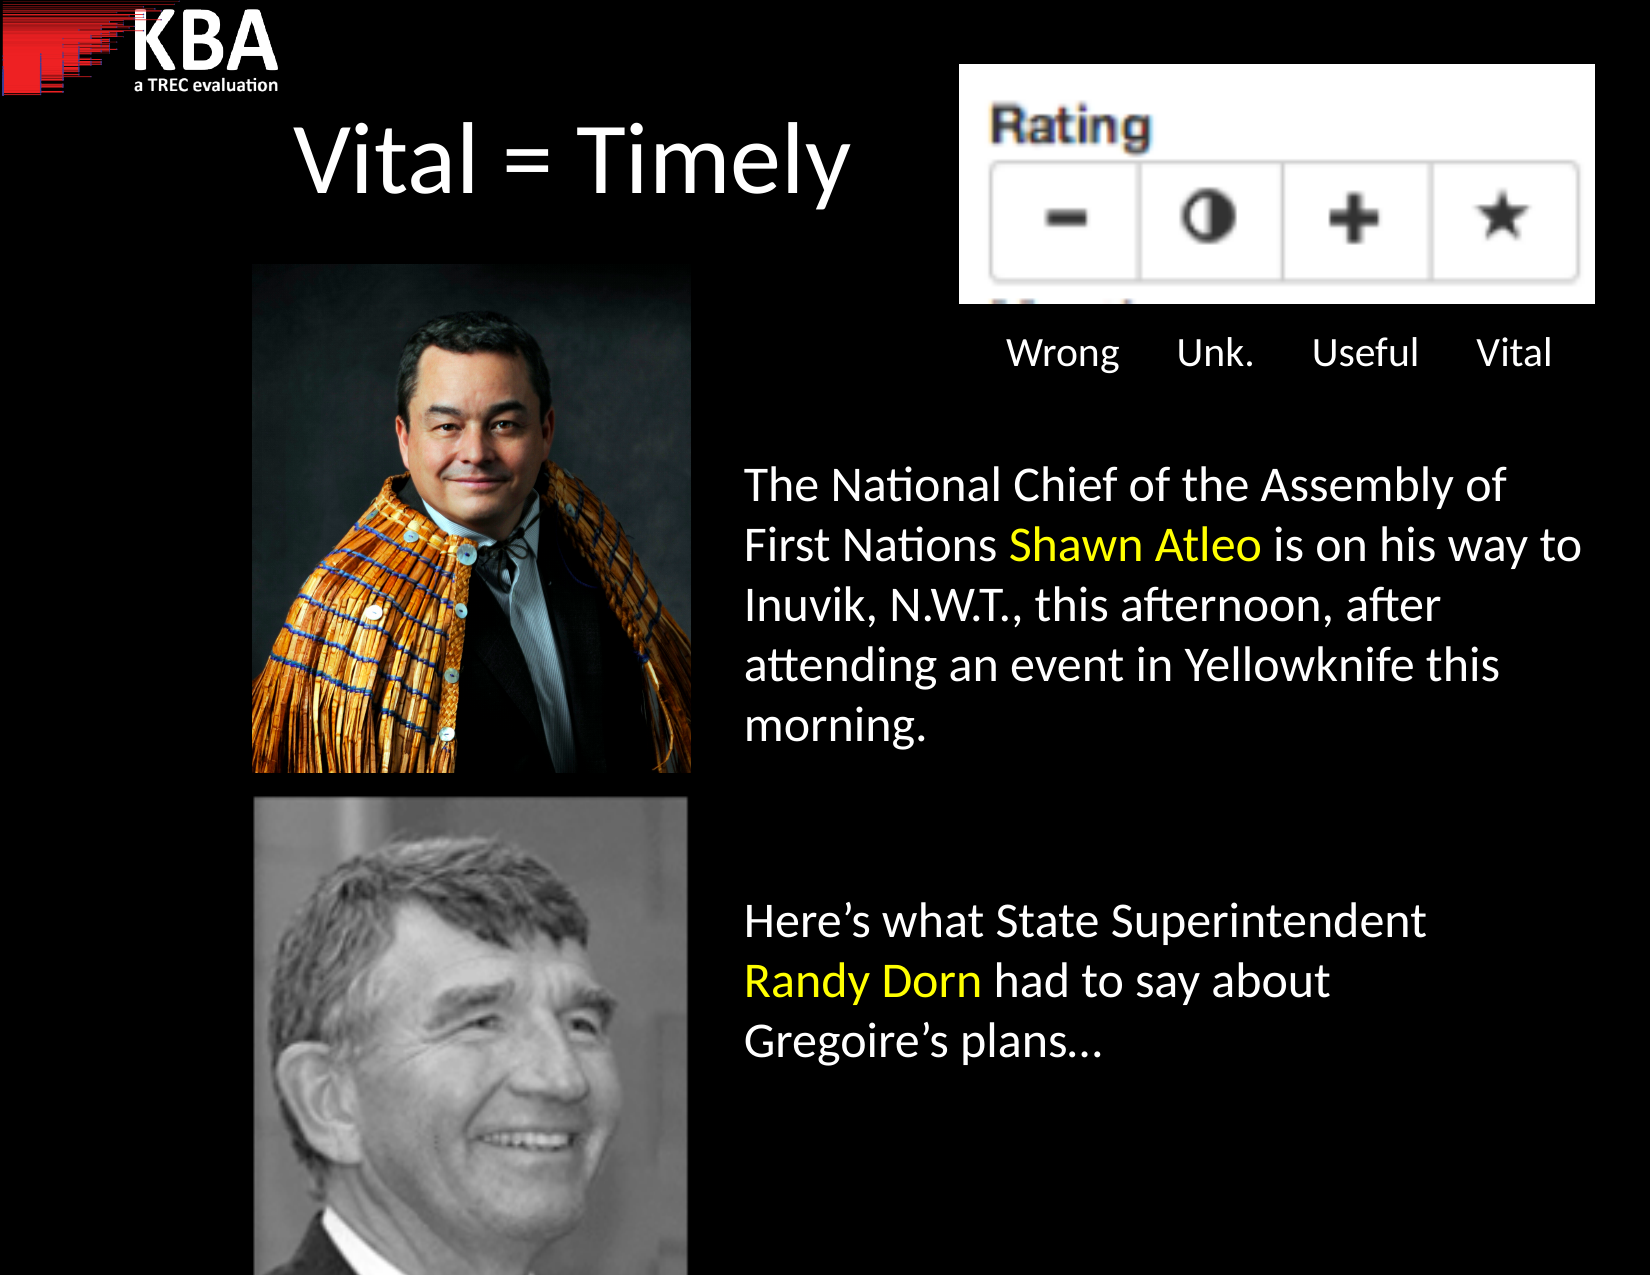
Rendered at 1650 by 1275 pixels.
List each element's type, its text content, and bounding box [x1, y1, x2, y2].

text_box The National Chief of the Assembly of First Nations Shawn Atleo is on his way to Inuvik, N.W.T., this afternoon, after attending an event in Yellowknife this morning. [729, 443, 1618, 759]
picture [252, 795, 691, 1275]
title Vital = Timely [0, 46, 1315, 260]
text_box Wrong Unk. Useful Vital [962, 317, 1569, 383]
picture [959, 64, 1595, 305]
text_box Here’s what State Superintendent Randy Dorn had to say about Gregoire’s plans… [729, 880, 1555, 1076]
picture [252, 263, 691, 773]
